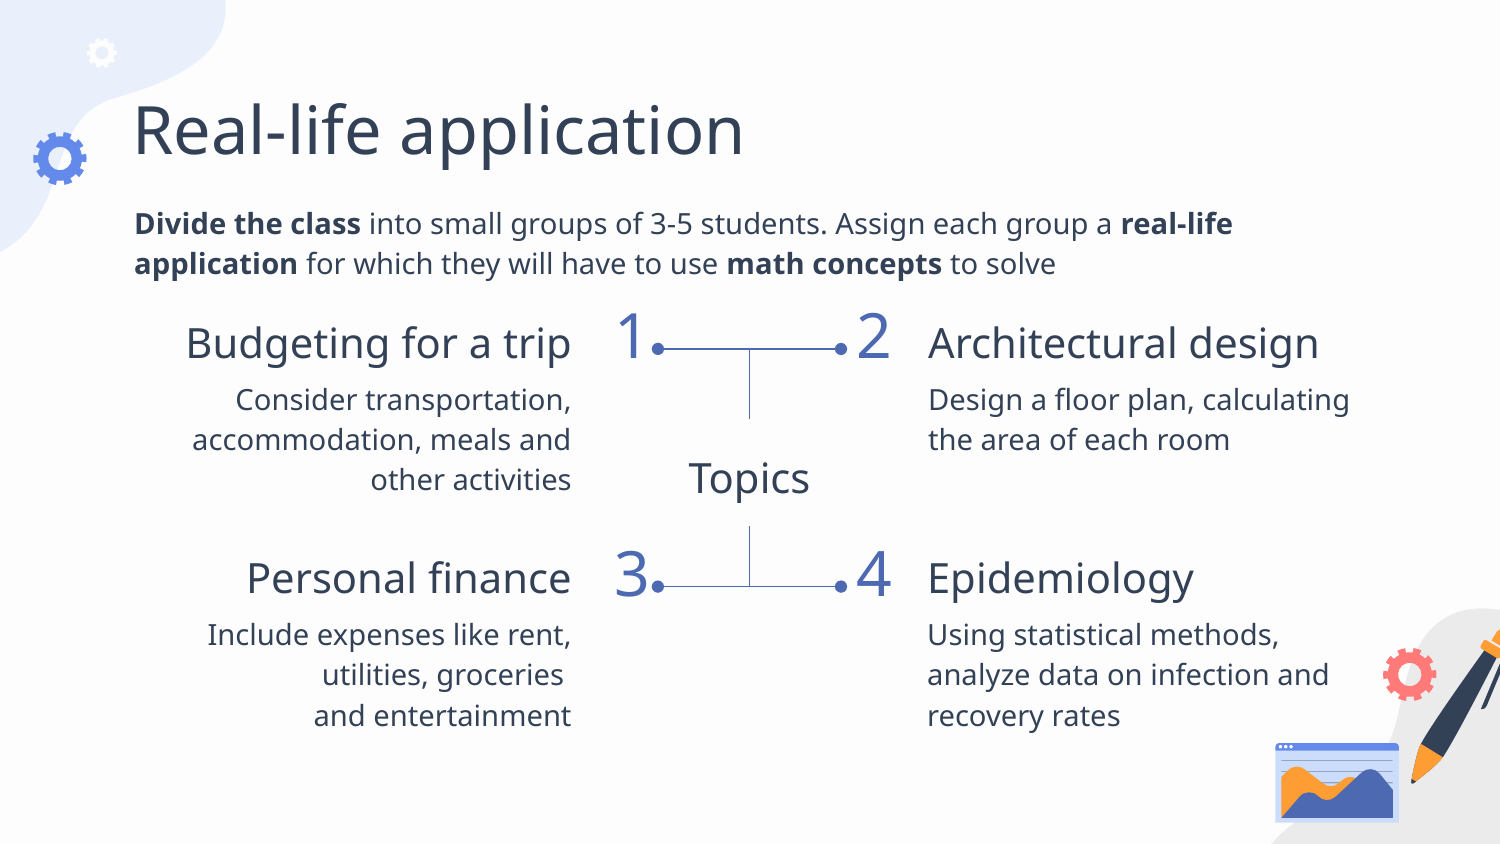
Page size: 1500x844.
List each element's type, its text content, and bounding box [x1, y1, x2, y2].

text_box Personal finance [117, 560, 587, 596]
text_box Budgeting for a trip [117, 324, 587, 360]
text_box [759, 338, 831, 431]
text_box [673, 510, 735, 603]
text_box Topics [637, 419, 862, 526]
text_box Divide the class into small groups of 3-5 students. Assign each group a real-life application for which they will have to use math concepts to solve [119, 185, 1383, 288]
text_box 2 [841, 312, 900, 386]
text_box Consider transportation, accommodation, meals and other activities [117, 360, 587, 501]
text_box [668, 338, 740, 431]
text_box 4 [841, 549, 900, 624]
text_box 1 [599, 312, 658, 386]
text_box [764, 510, 826, 603]
text_box Epidemiology [911, 560, 1382, 596]
text_box Design a floor plan, calculating the area of each room [913, 360, 1383, 501]
text_box 3 [599, 549, 658, 624]
text_box Using statistical methods, analyze data on infection and recovery rates [911, 596, 1382, 737]
text_box Architectural design [913, 324, 1383, 360]
text_box Include expenses like rent, utilities, groceries and entertainment [117, 596, 587, 737]
title Real-life application [116, 72, 1383, 167]
